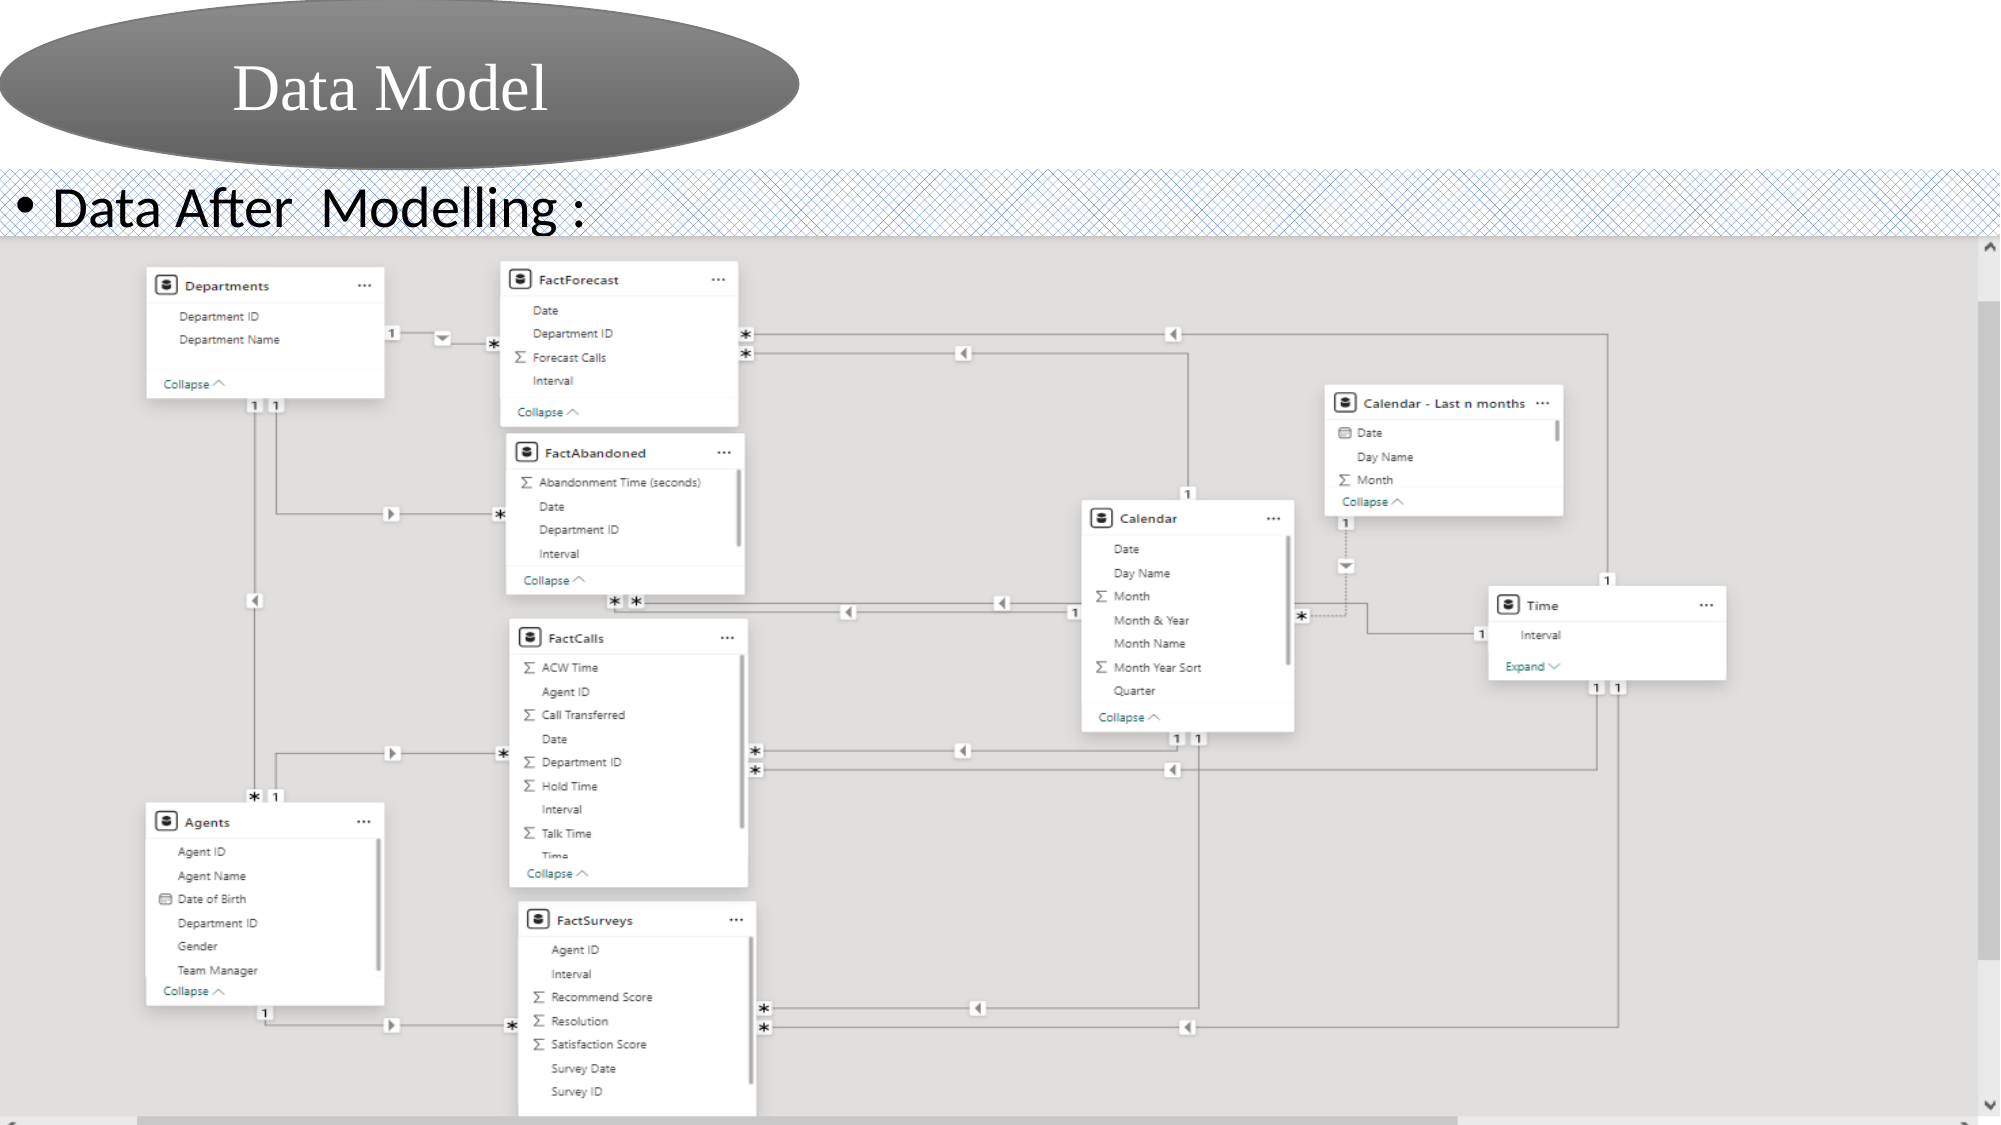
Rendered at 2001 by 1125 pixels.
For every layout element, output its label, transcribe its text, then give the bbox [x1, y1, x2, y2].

text_box Data Model [0, 0, 800, 171]
picture [0, 236, 2000, 1125]
list Data After Modelling : [0, 169, 2000, 236]
